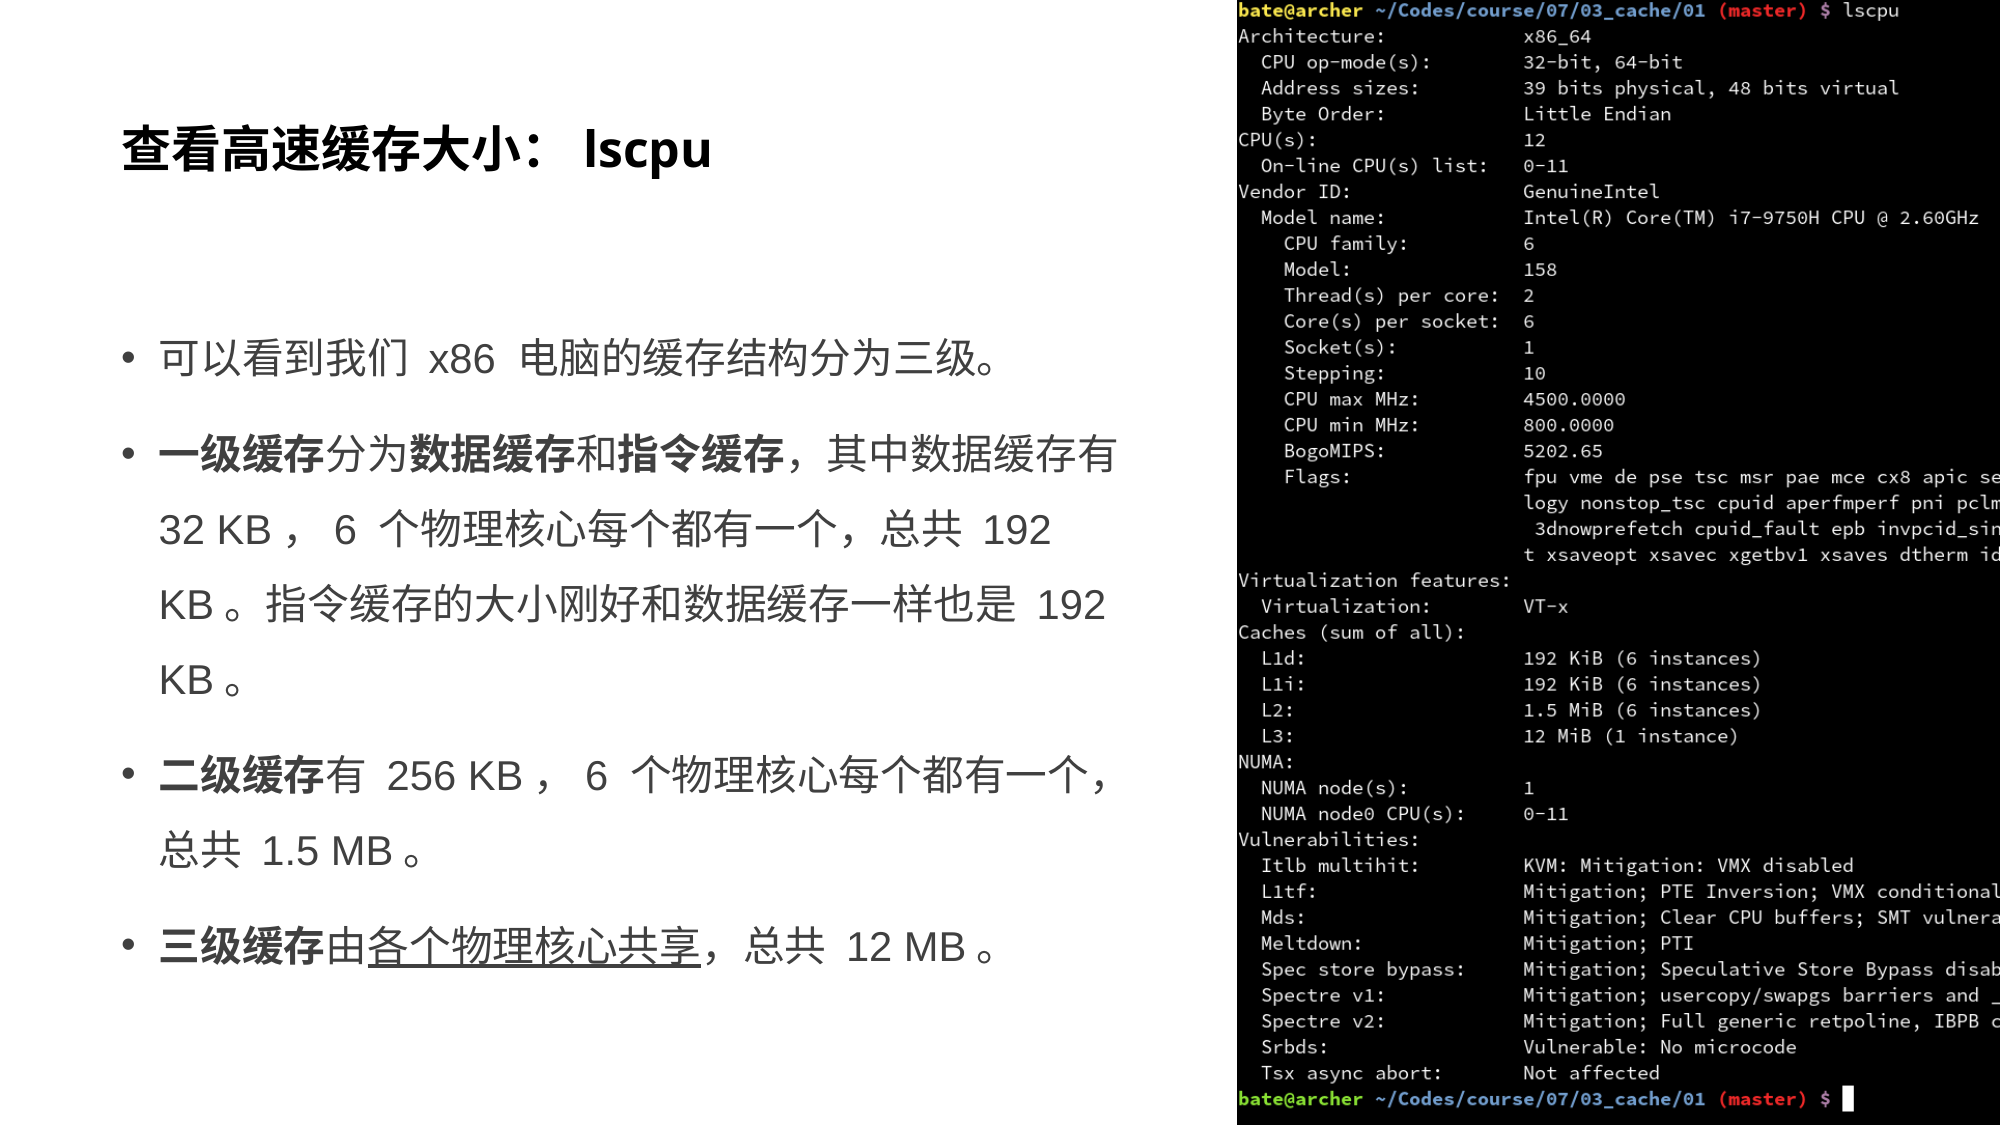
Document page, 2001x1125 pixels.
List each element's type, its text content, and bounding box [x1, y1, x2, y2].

list 可以看到我们 x86 电脑的缓存结构分为三级。 一级缓存分为数据缓存和指令缓存，其中数据缓存有 32 KB，6 个物理核心每个都有一个，总共 192 KB。指令缓存的大小刚好和数据缓存一样也是 192 KB。 二级缓存有 256 KB，6 个物理核心每个都有一个，总共 1.5 MB。 三级缓存由各个物理核心共享，总共 12 MB。 [106, 299, 1168, 1014]
title 查看高速缓存大小：lscpu [106, 42, 1237, 260]
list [1237, 0, 2000, 1125]
